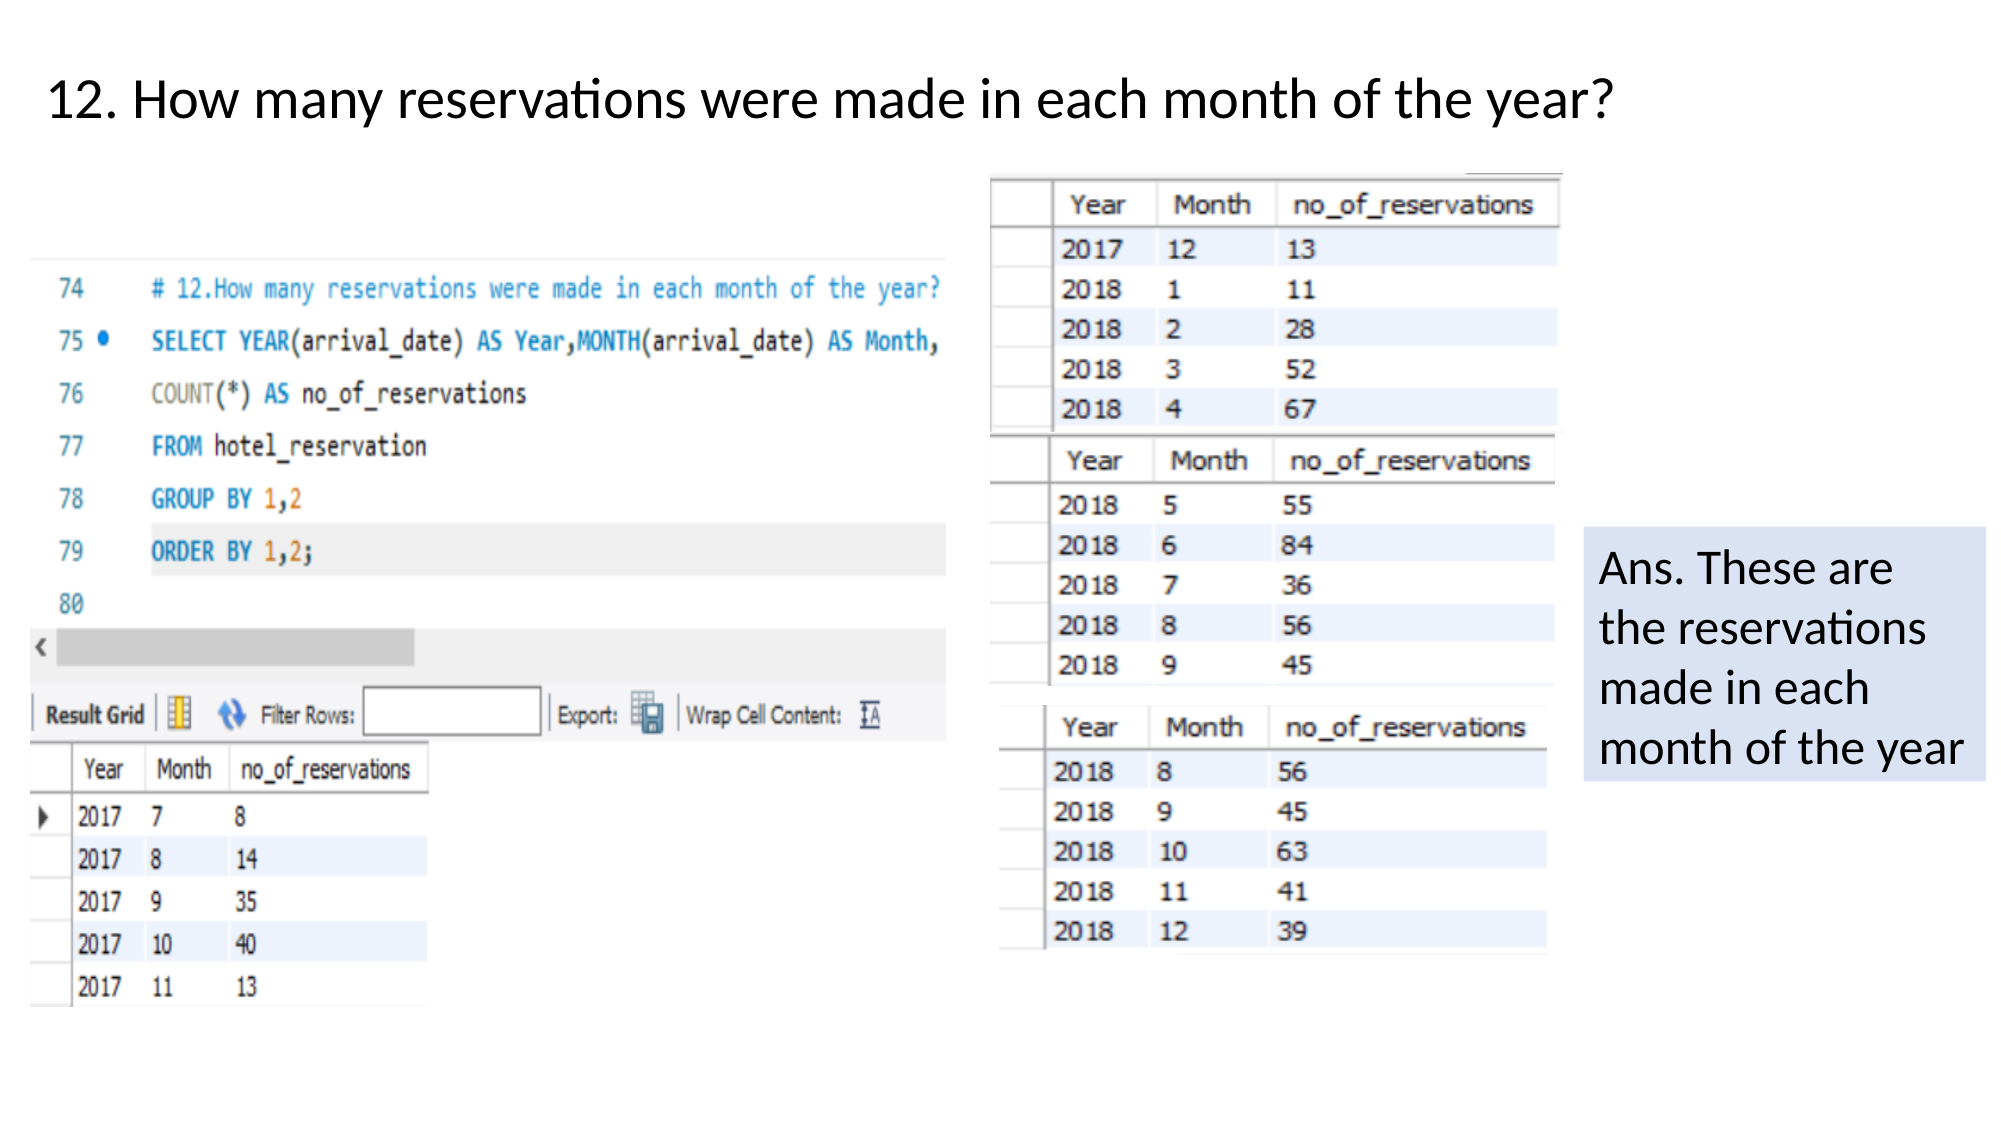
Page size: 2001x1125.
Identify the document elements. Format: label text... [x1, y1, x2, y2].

picture [999, 704, 1547, 956]
text_box Ans. These are the reservations made in each month of the year [1583, 526, 1987, 782]
list 12. How many reservations were made in each month of the year? [30, 61, 1957, 1108]
picture [990, 173, 1563, 686]
picture [30, 258, 946, 1007]
